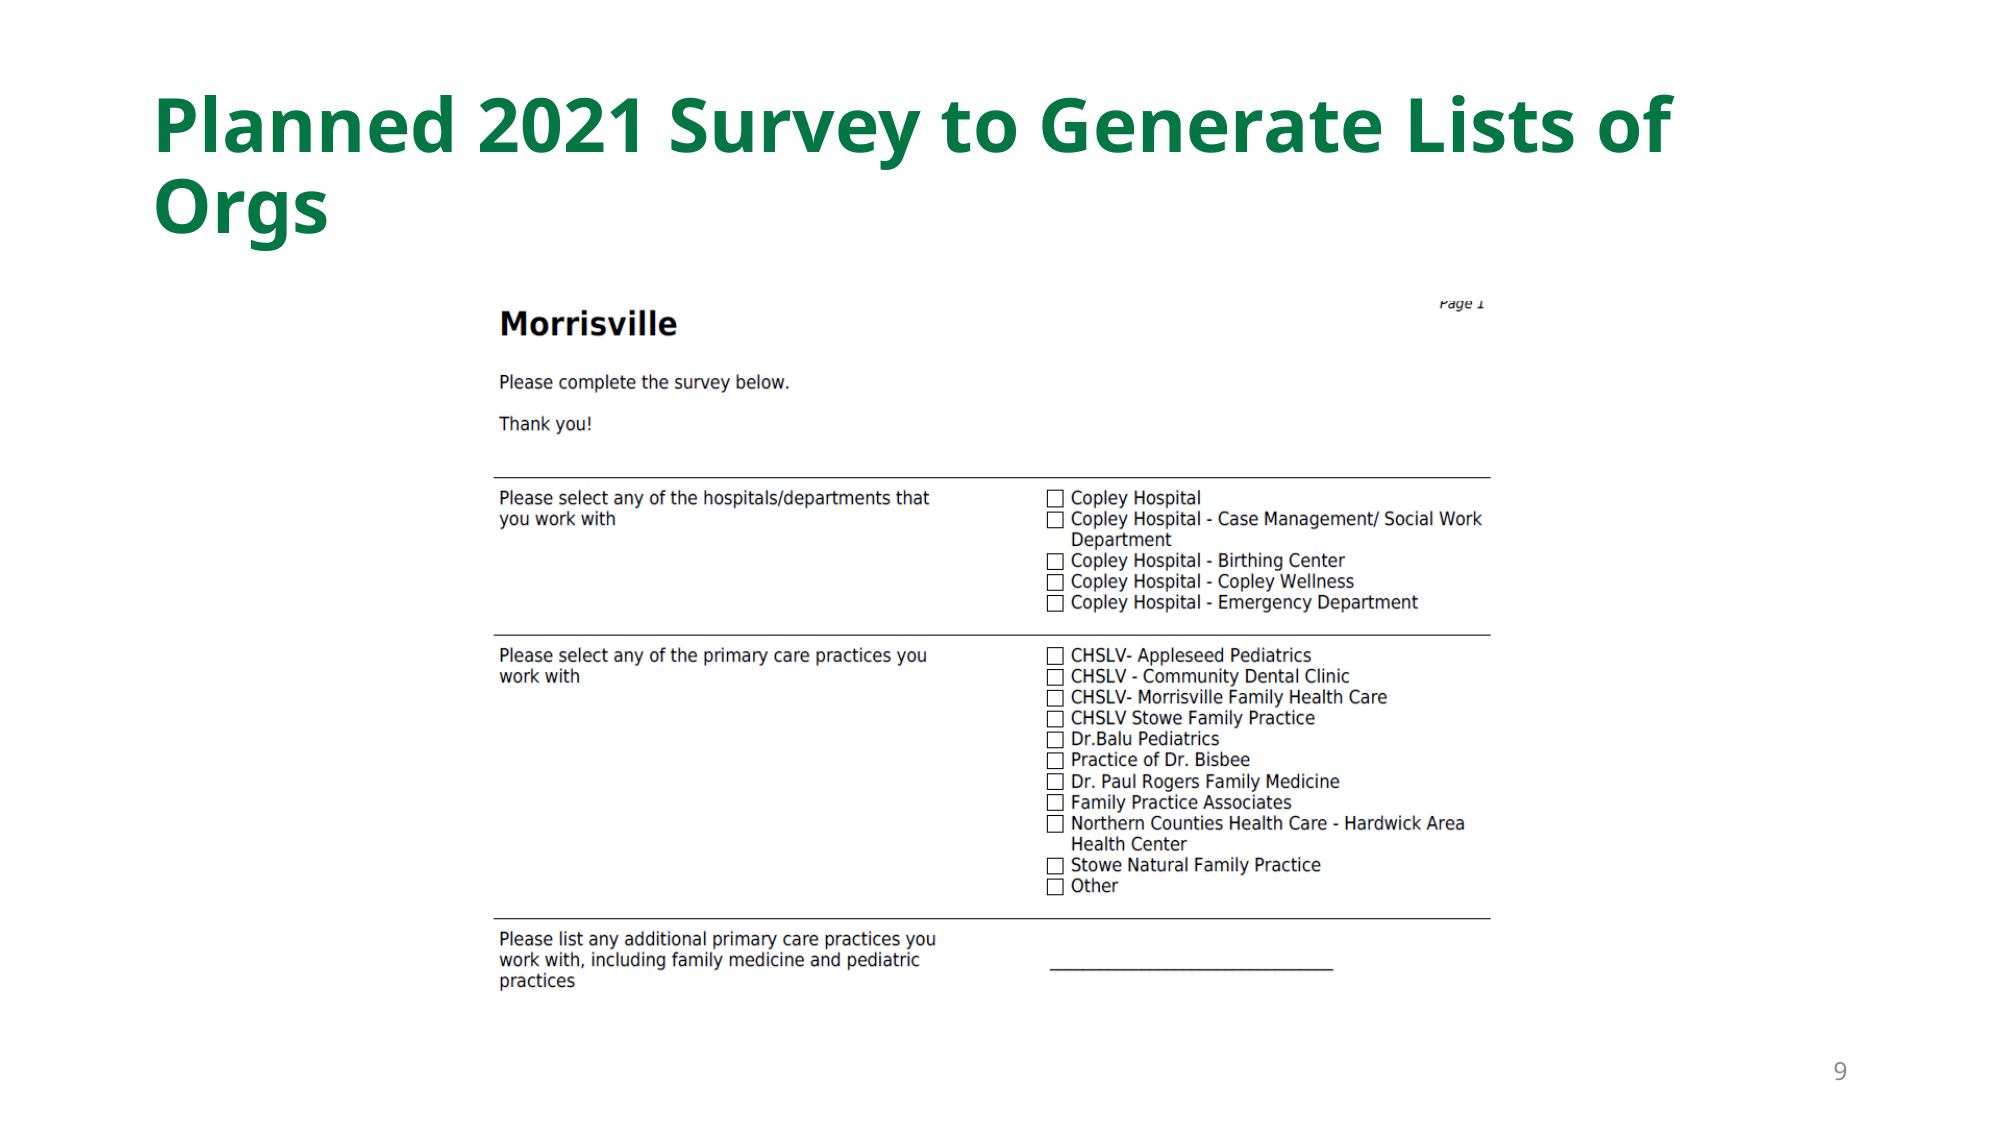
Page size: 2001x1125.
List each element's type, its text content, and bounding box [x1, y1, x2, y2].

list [479, 301, 1521, 1012]
title Planned 2021 Survey to Generate Lists of Orgs [137, 59, 1863, 278]
slide_number 9 [1412, 1042, 1863, 1103]
